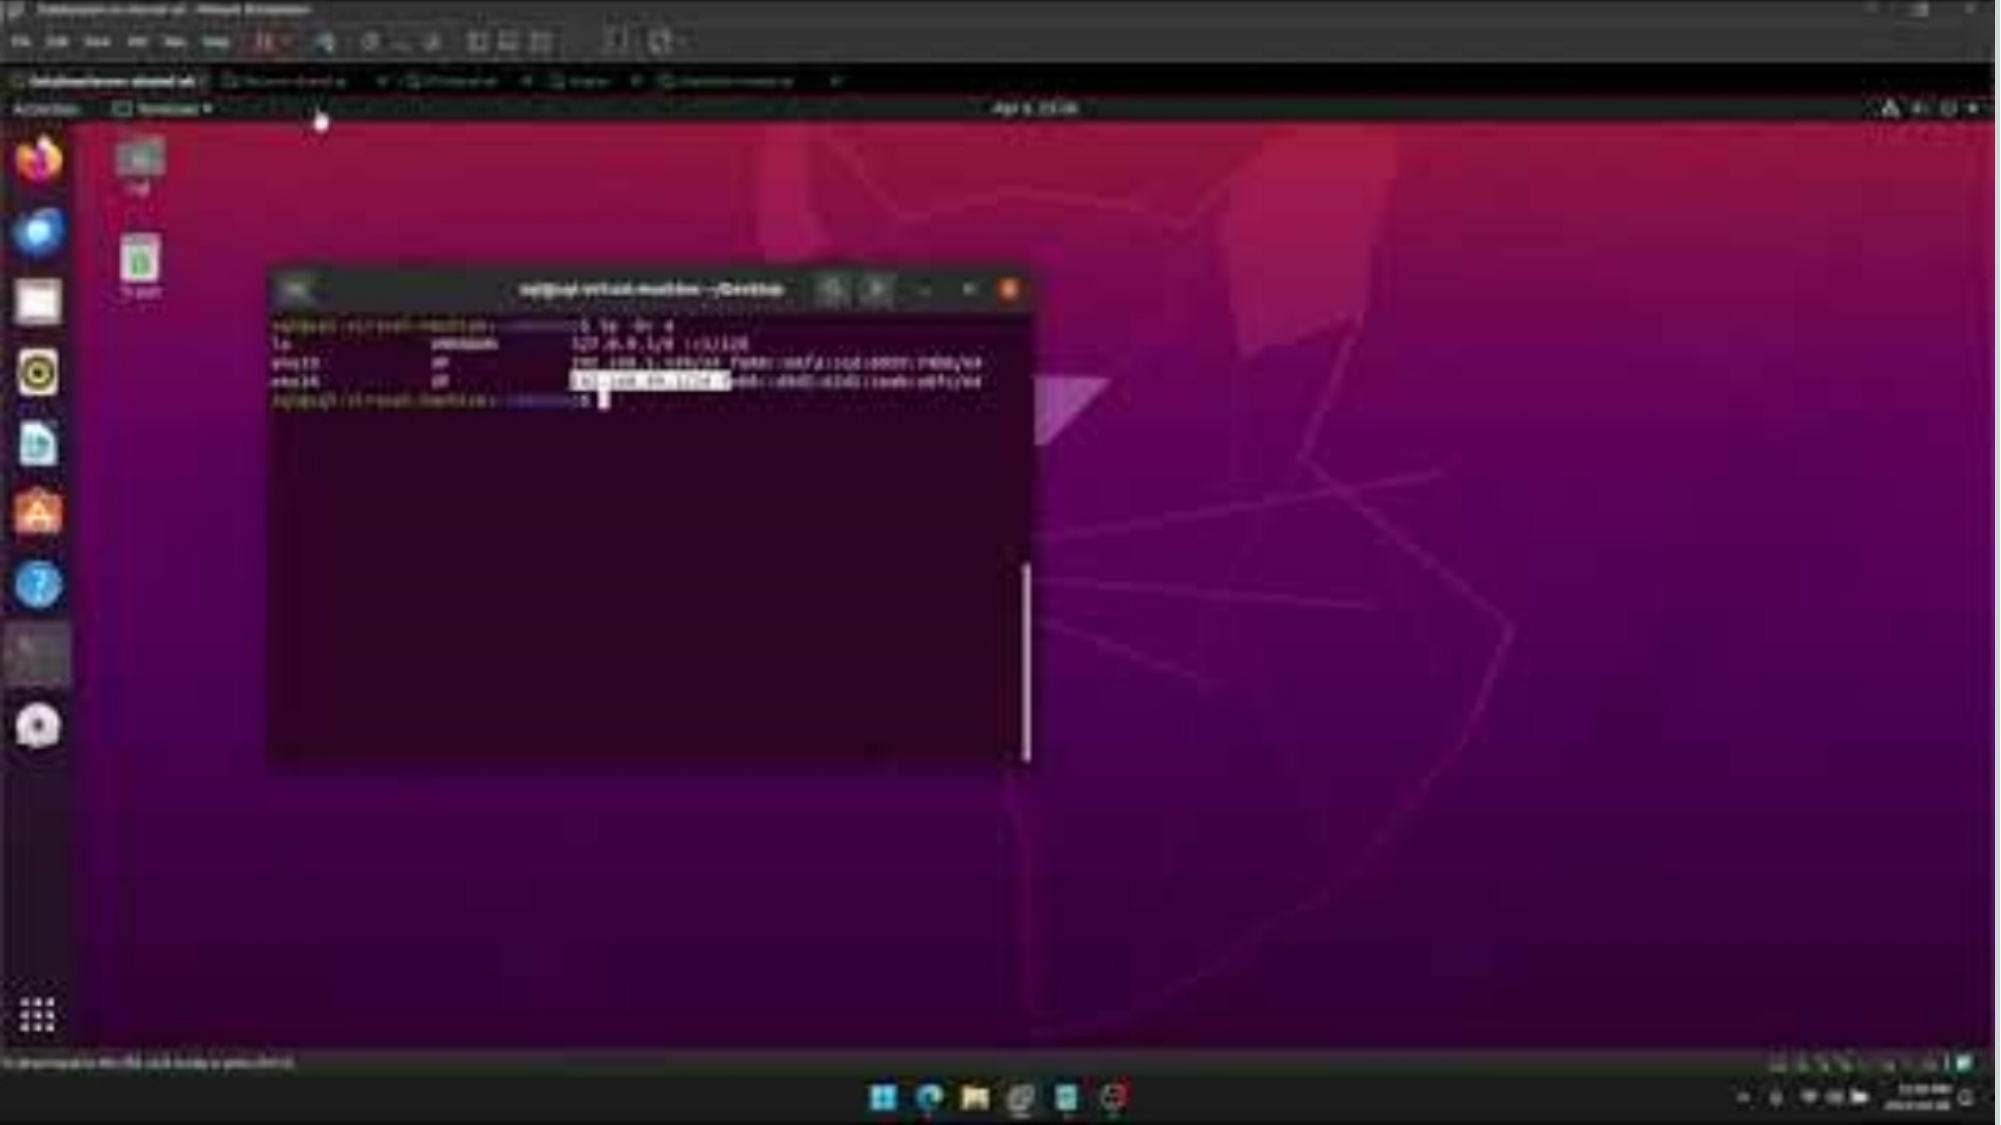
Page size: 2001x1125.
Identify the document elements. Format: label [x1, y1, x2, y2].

text_box [0, 0, 1996, 1125]
